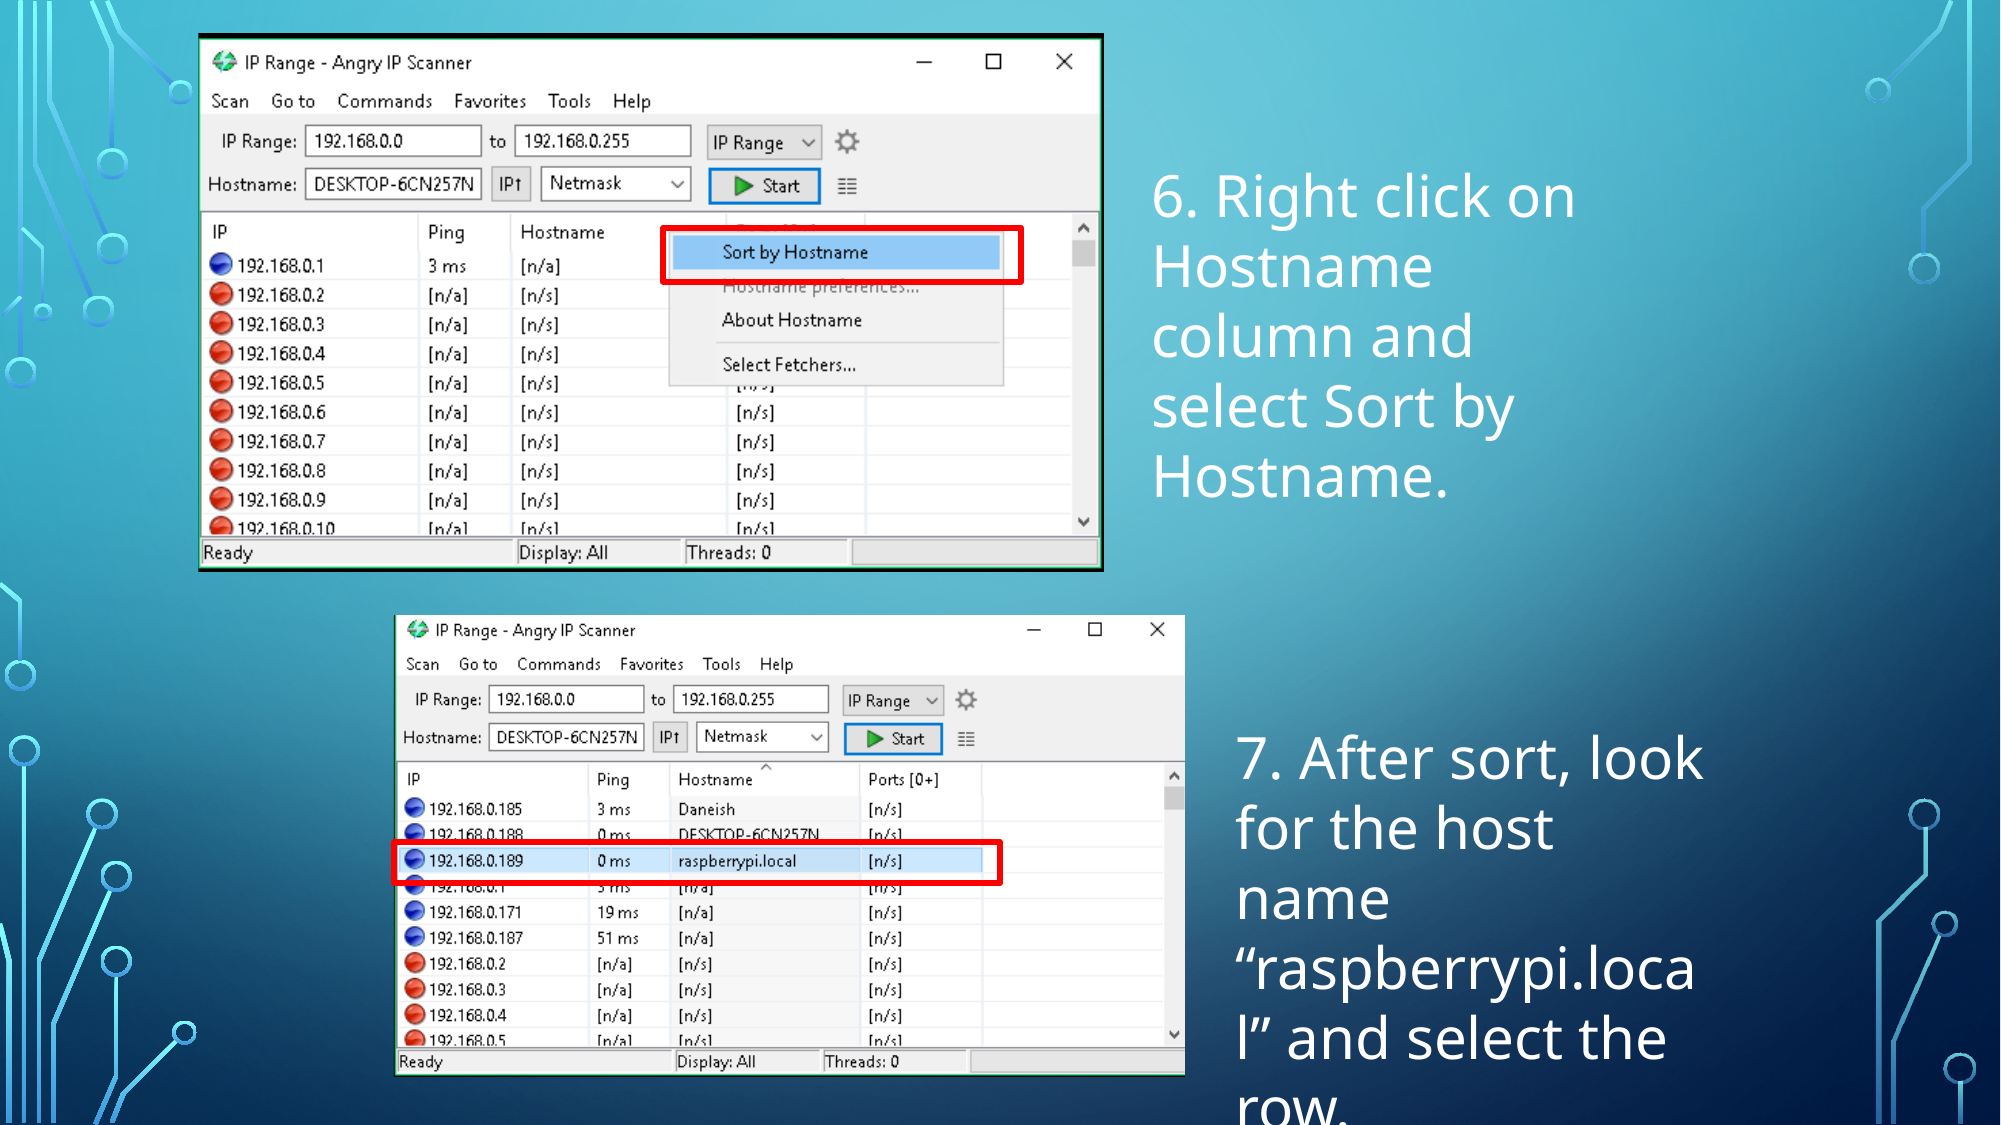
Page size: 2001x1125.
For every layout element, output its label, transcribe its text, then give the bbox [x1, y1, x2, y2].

text_box 6. Right click on Hostname column and select Sort by Hostname. [1136, 151, 1610, 517]
text_box 7. After sort, look for the host name “raspberrypi.local” and select the row. [1220, 713, 1725, 1125]
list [198, 32, 1105, 572]
picture [393, 614, 1186, 1077]
